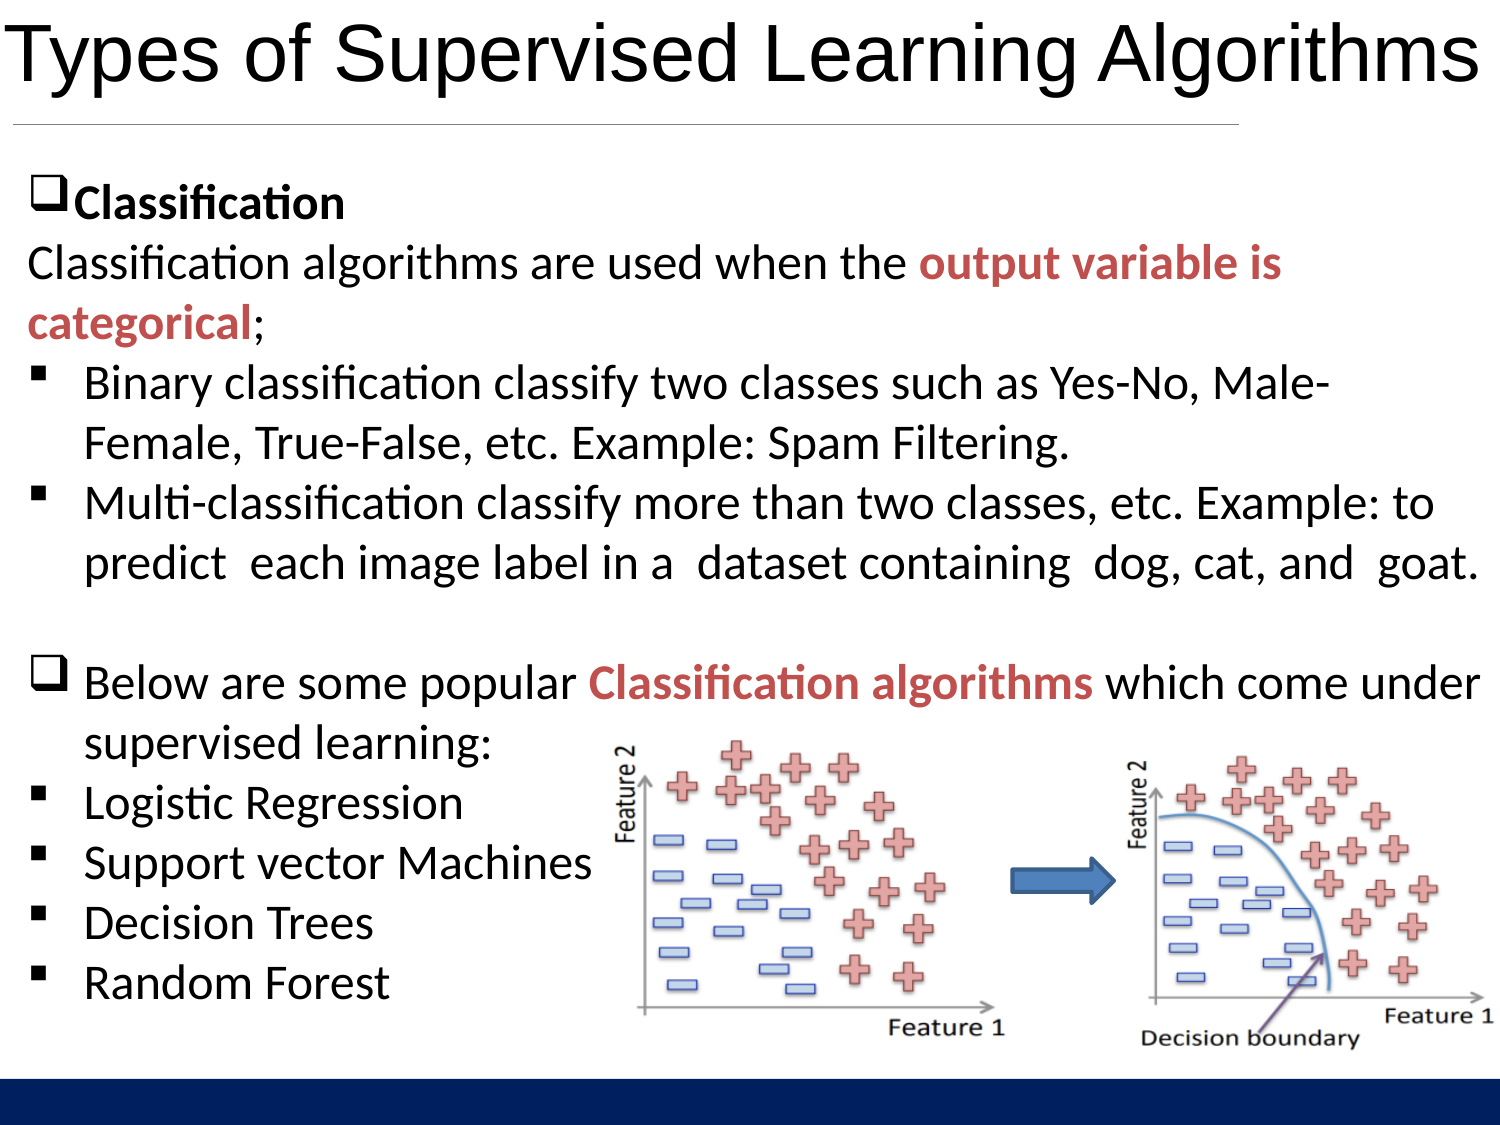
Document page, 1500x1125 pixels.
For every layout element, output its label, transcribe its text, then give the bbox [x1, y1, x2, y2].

picture [605, 730, 1010, 1041]
text_box [1014, 856, 1113, 906]
text_box Classification Classification algorithms are used when the output variable is categorical; Binary classification classify two classes such as Yes-No, Male-Female, True-False, etc. Example: Spam Filtering. Multi-classification classify more than two classes, etc. Example: to predict each image label in a dataset containing dog, cat, and goat. Below are some popular Classification algorithms which come under supervised learning: Logistic Regression Support vector Machines Decision Trees Random Forest [12, 162, 1500, 1125]
title Types of Supervised Learning Algorithms [4, 0, 1500, 99]
picture [1118, 750, 1500, 1056]
